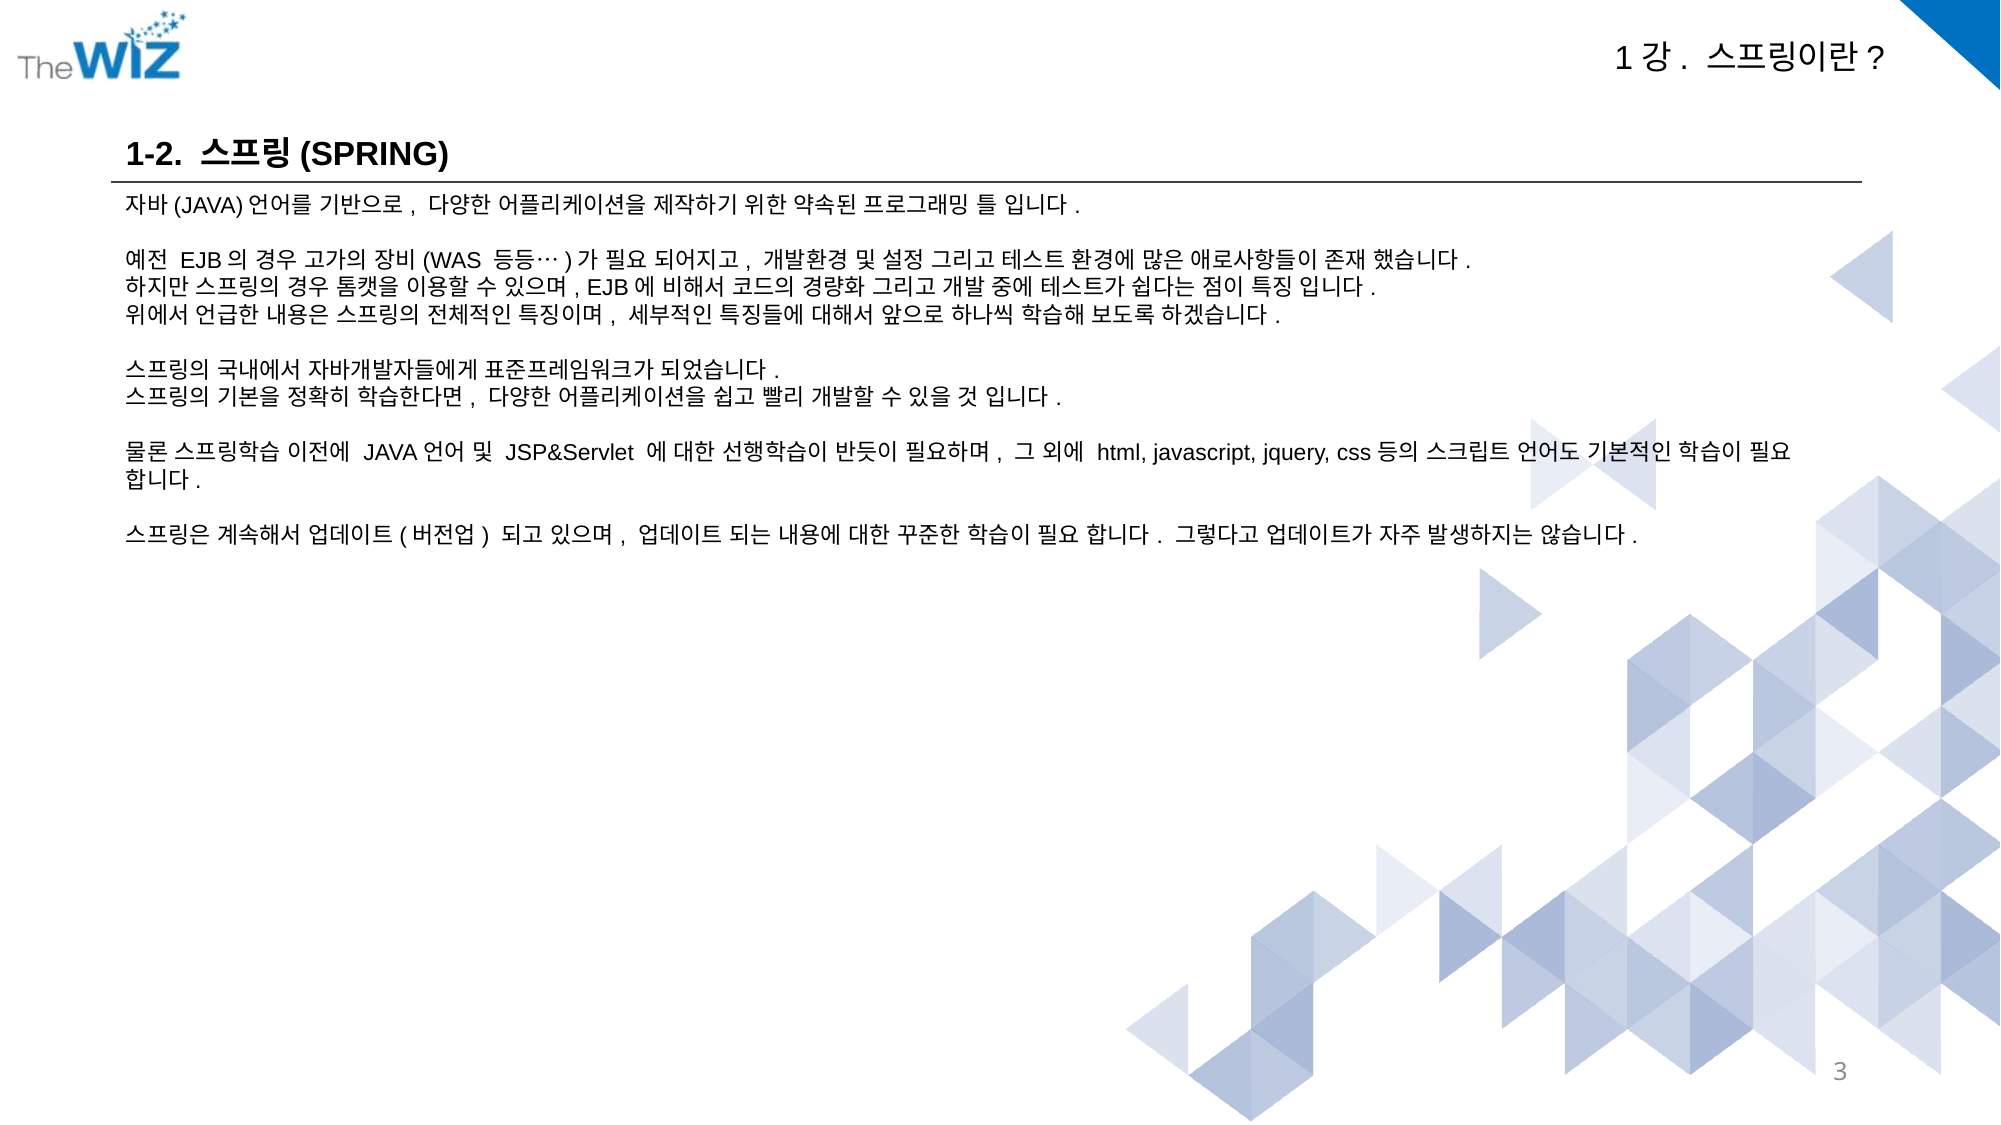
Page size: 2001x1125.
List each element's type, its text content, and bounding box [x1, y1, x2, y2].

slide_number 3 [1412, 1042, 1863, 1103]
text_box 자바(JAVA)언어를 기반으로, 다양한 어플리케이션을 제작하기 위한 약속된 프로그래밍 틀 입니다. 예전 EJB의 경우 고가의 장비(WAS 등등…)가 필요 되어지고, 개발환경 및 설정 그리고 테스트 환경에 많은 애로사항들이 존재 했습니다. 하지만 스프링의 경우 톰캣을 이용할 수 있으며, EJB에 비해서 코드의 경량화 그리고 개발 중에 테스트가 쉽다는 점이 특징 입니다. 위에서 언급한 내용은 스프링의 전체적인 특징이며, 세부적인 특징들에 대해서 앞으로 하나씩 학습해 보도록 하겠습니다. 스프링의 국내에서 자바개발자들에게 표준프레임워크가 되었습니다. 스프링의 기본을 정확히 학습한다면, 다양한 어플리케이션을 쉽고 빨리 개발할 수 있을 것 입니다. 물론 스프링학습 이전에 JAVA언어 및 JSP&Servlet 에 대한 선행학습이 반듯이 필요하며, 그 외에 html, javascript, jquery, css등의 스크립트 언어도 기본적인 학습이 필요 합니다. 스프링은 계속해서 업데이트(버전업) 되고 있으며, 업데이트 되는 내용에 대한 꾸준한 학습이 필요 합니다. 그렇다고 업데이트가 자주 발생하지는 않습니다. [111, 183, 1863, 555]
picture [0, 0, 215, 90]
text_box 1-2. 스프링(SPRING) [111, 124, 1863, 180]
